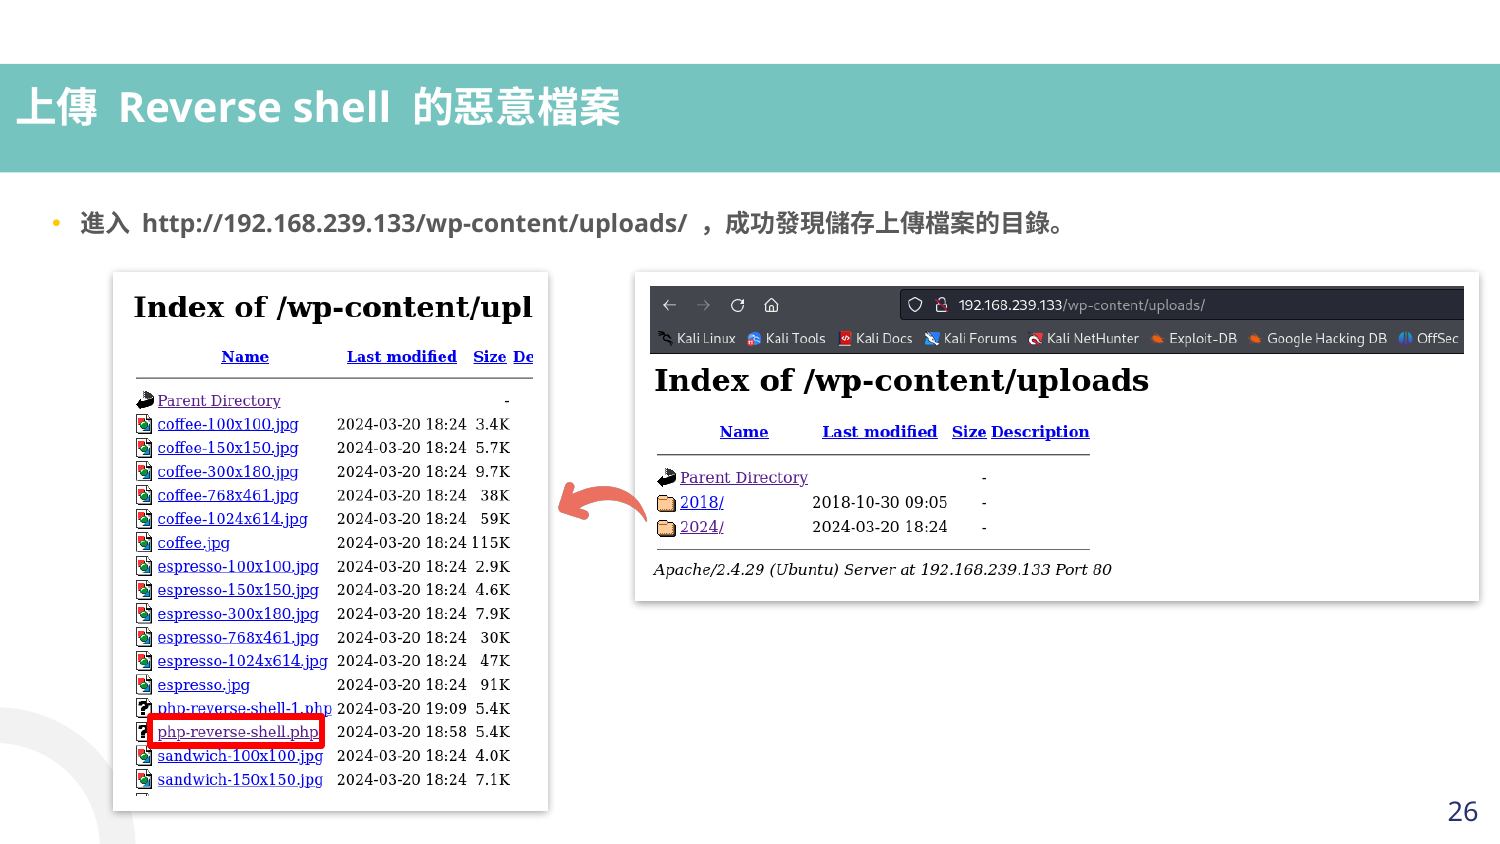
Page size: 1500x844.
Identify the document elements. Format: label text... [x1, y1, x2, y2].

slide_number 26 [1403, 779, 1494, 844]
picture [127, 285, 534, 797]
title 上傳 Reverse shell 的惡意檔案 [0, 66, 1270, 161]
picture [549, 285, 1465, 587]
text_box 進入 http://192.168.239.133/wp-content/uploads/ ，成功發現儲存上傳檔案的目錄。 [37, 195, 1392, 254]
